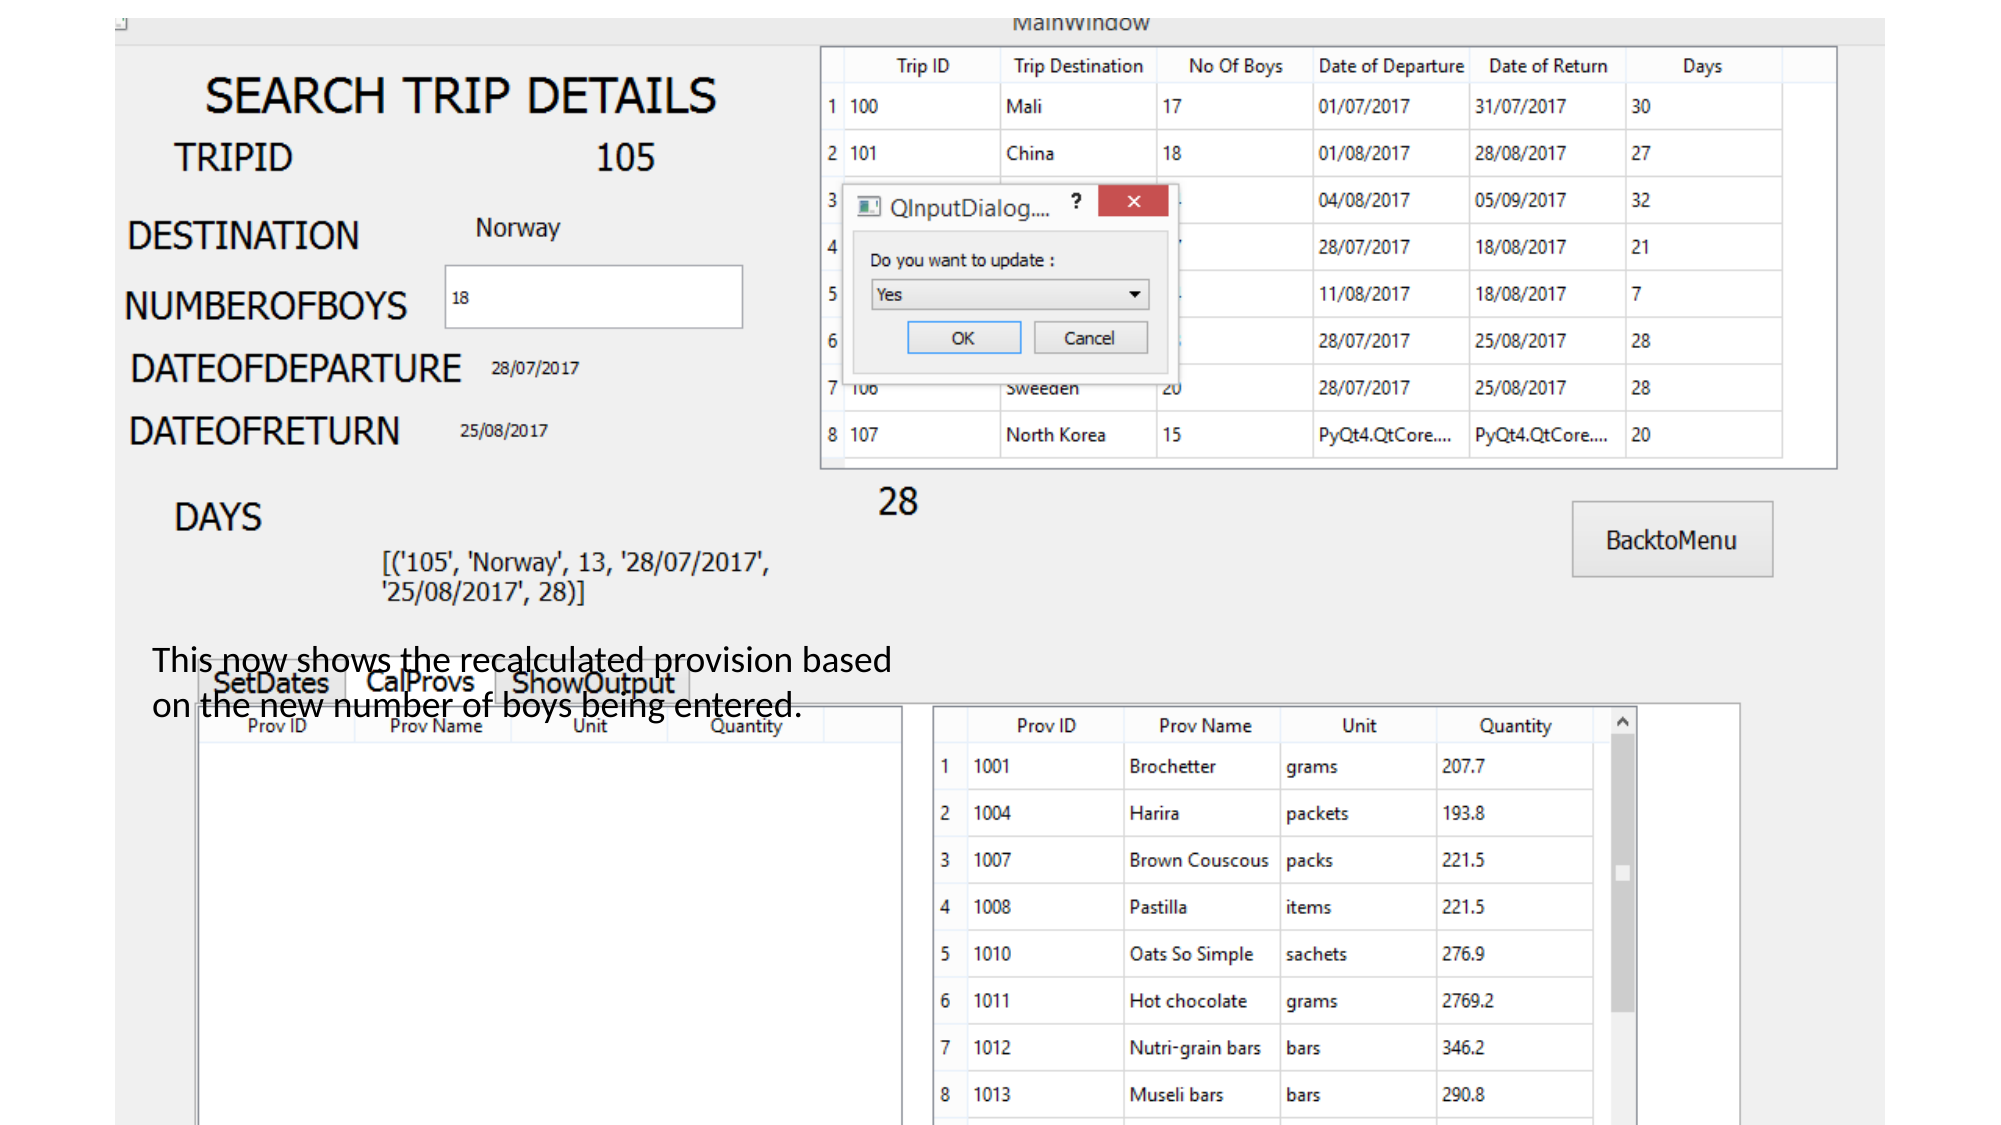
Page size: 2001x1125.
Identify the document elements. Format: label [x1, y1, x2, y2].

picture [115, 18, 1885, 1125]
